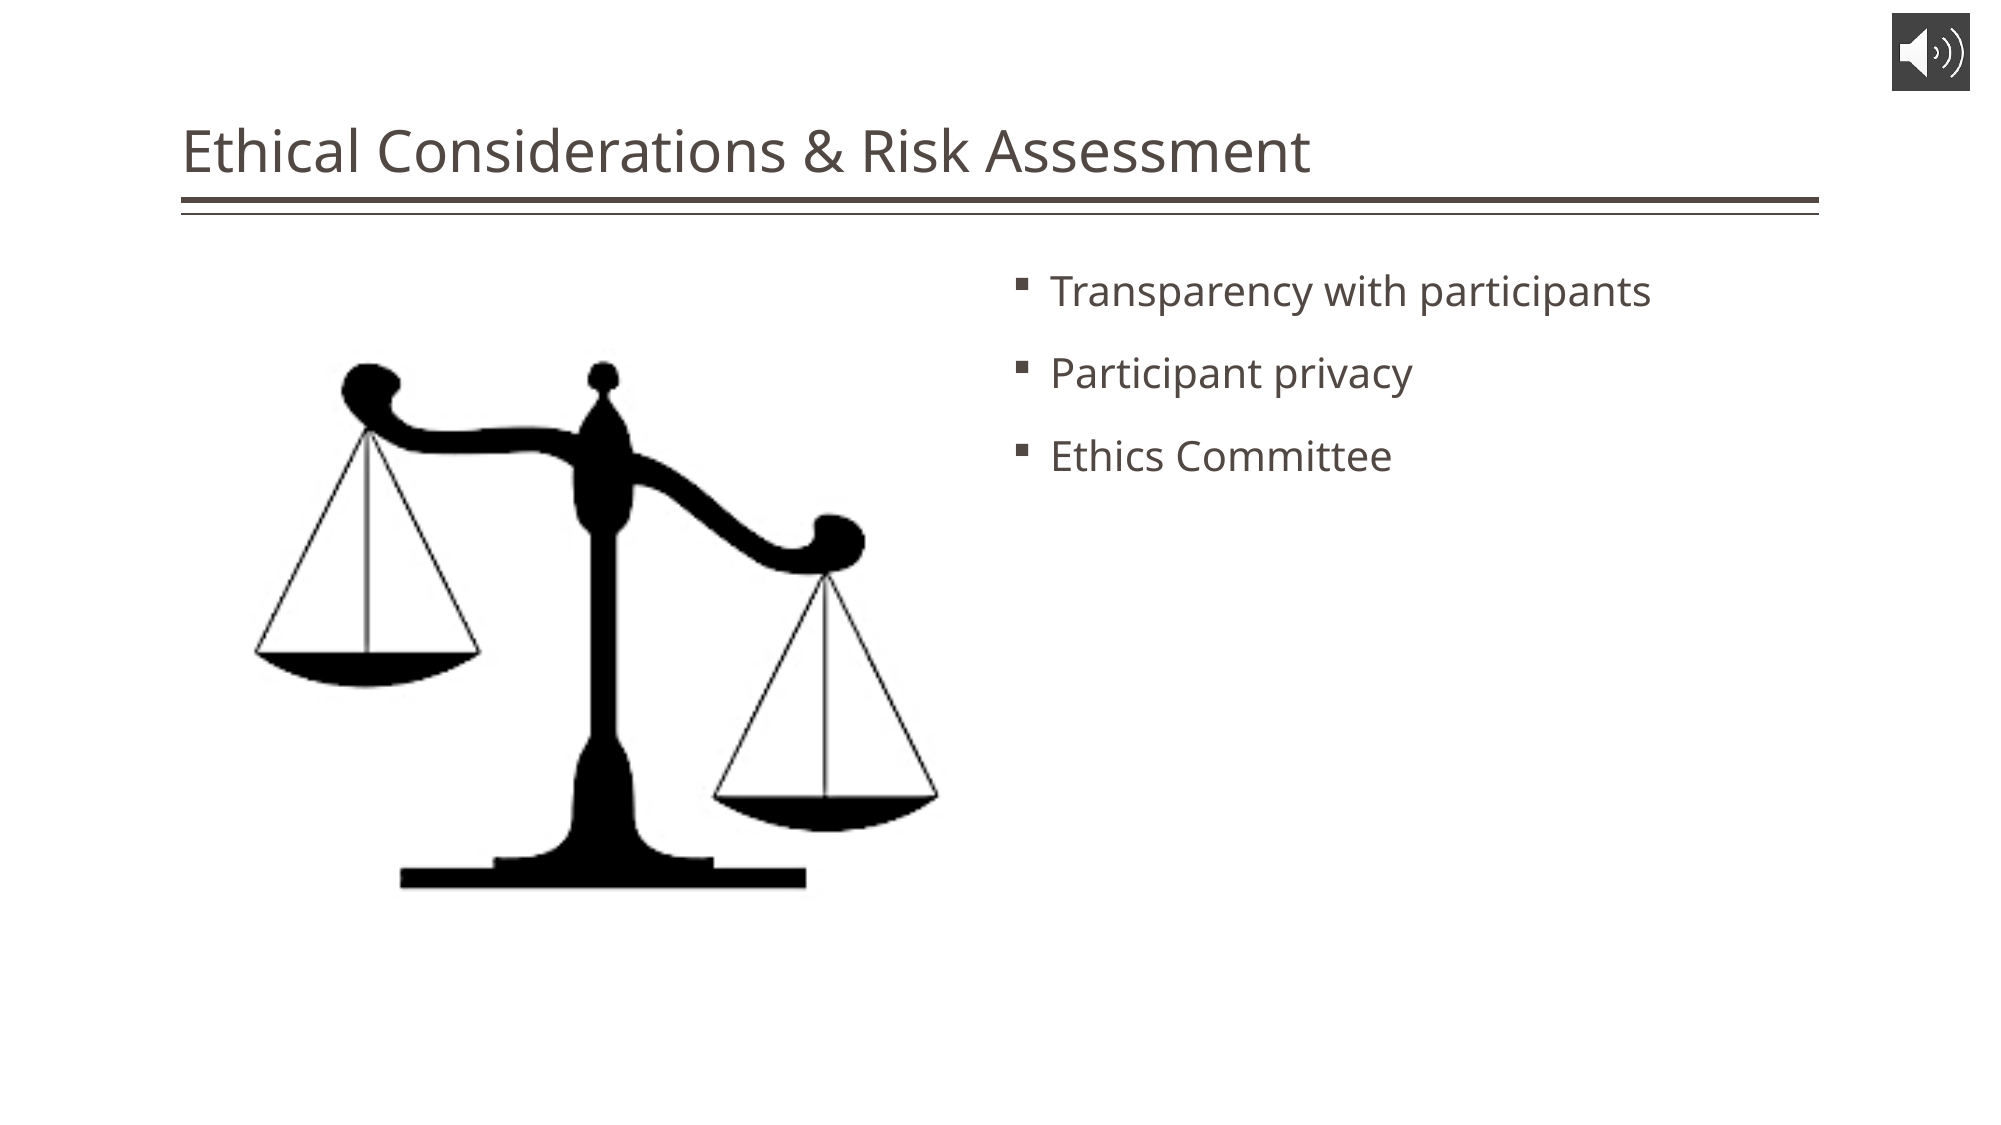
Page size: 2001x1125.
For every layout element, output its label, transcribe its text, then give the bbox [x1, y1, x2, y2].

picture [1891, 12, 1972, 93]
list Transparency with participants Participant privacy Ethics Committee [1012, 262, 1819, 1013]
title Ethical Considerations & Risk Assessment [181, 12, 1819, 193]
picture [250, 348, 947, 914]
